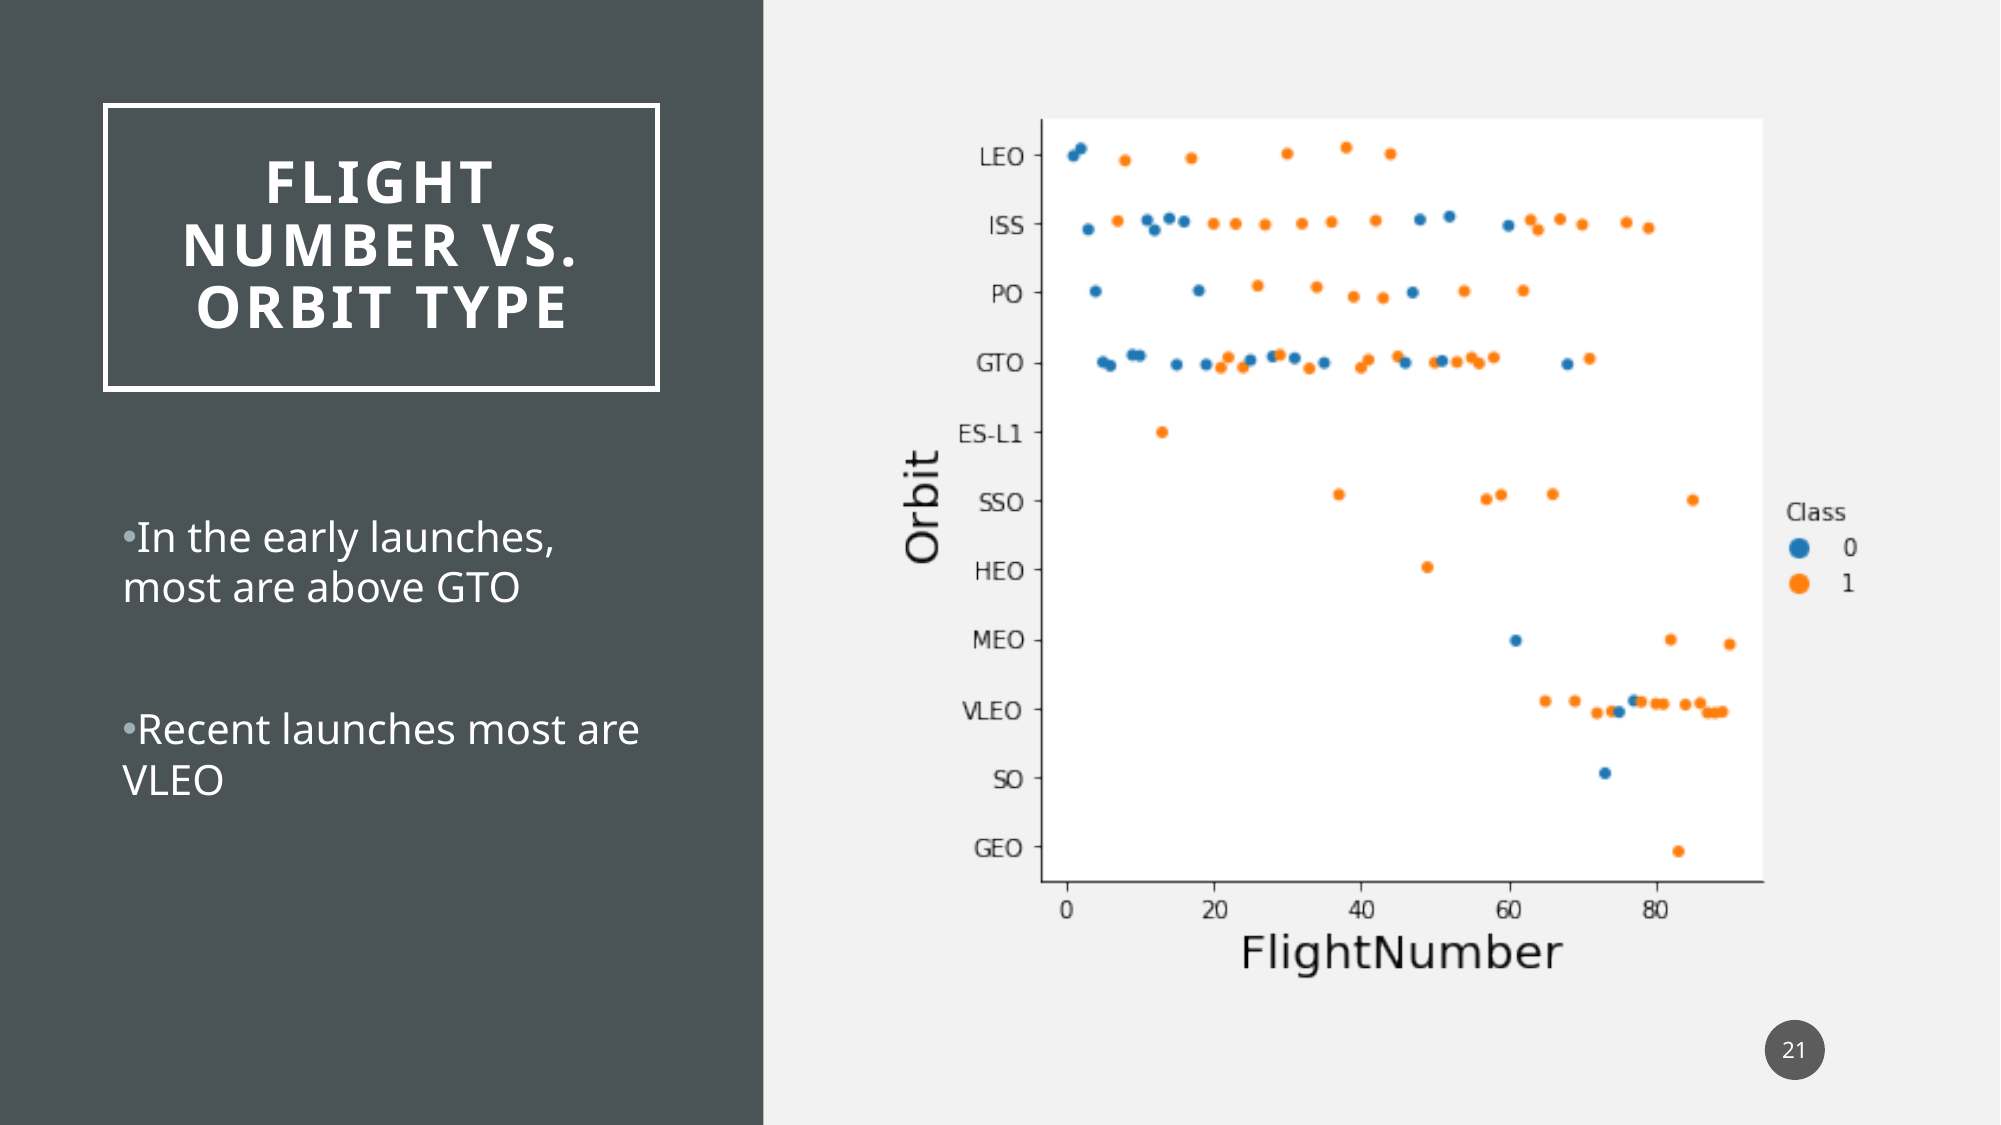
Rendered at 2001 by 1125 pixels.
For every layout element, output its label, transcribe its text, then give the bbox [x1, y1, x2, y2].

text_box [764, 0, 2000, 1125]
picture [887, 105, 1877, 993]
list In the early launches, most are above GTO Recent launches most are VLEO [105, 432, 658, 994]
slide_number 21 [1764, 1019, 1825, 1080]
text_box [0, 0, 764, 1125]
title Flight Number vs. Orbit type [103, 103, 660, 392]
